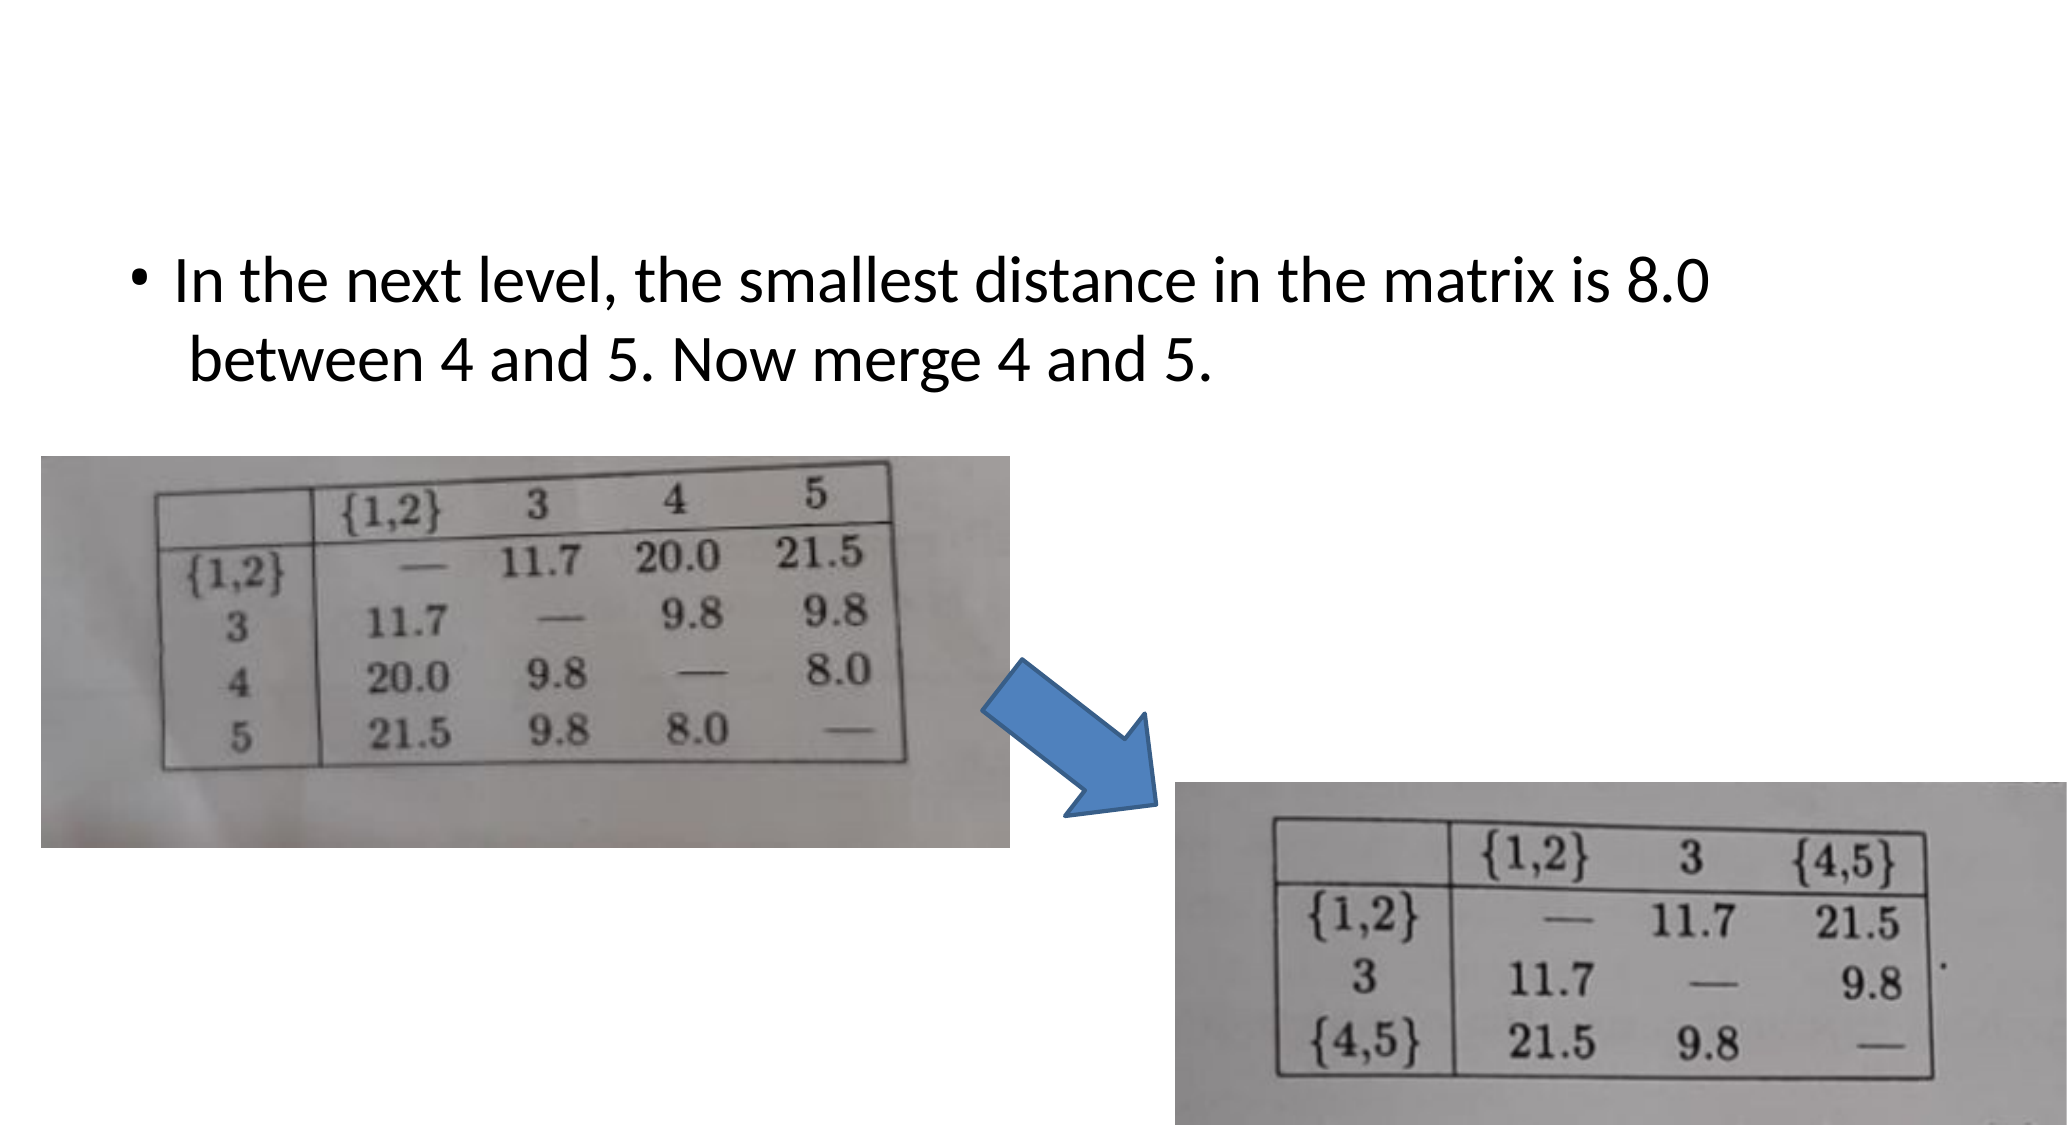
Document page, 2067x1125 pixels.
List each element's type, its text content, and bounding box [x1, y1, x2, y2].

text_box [41, 455, 1159, 848]
text_box In the next level, the smallest distance in the matrix is 8.0 between 4 and 5. Now merge 4 and 5. [125, 233, 1722, 396]
picture [1175, 782, 2067, 1125]
